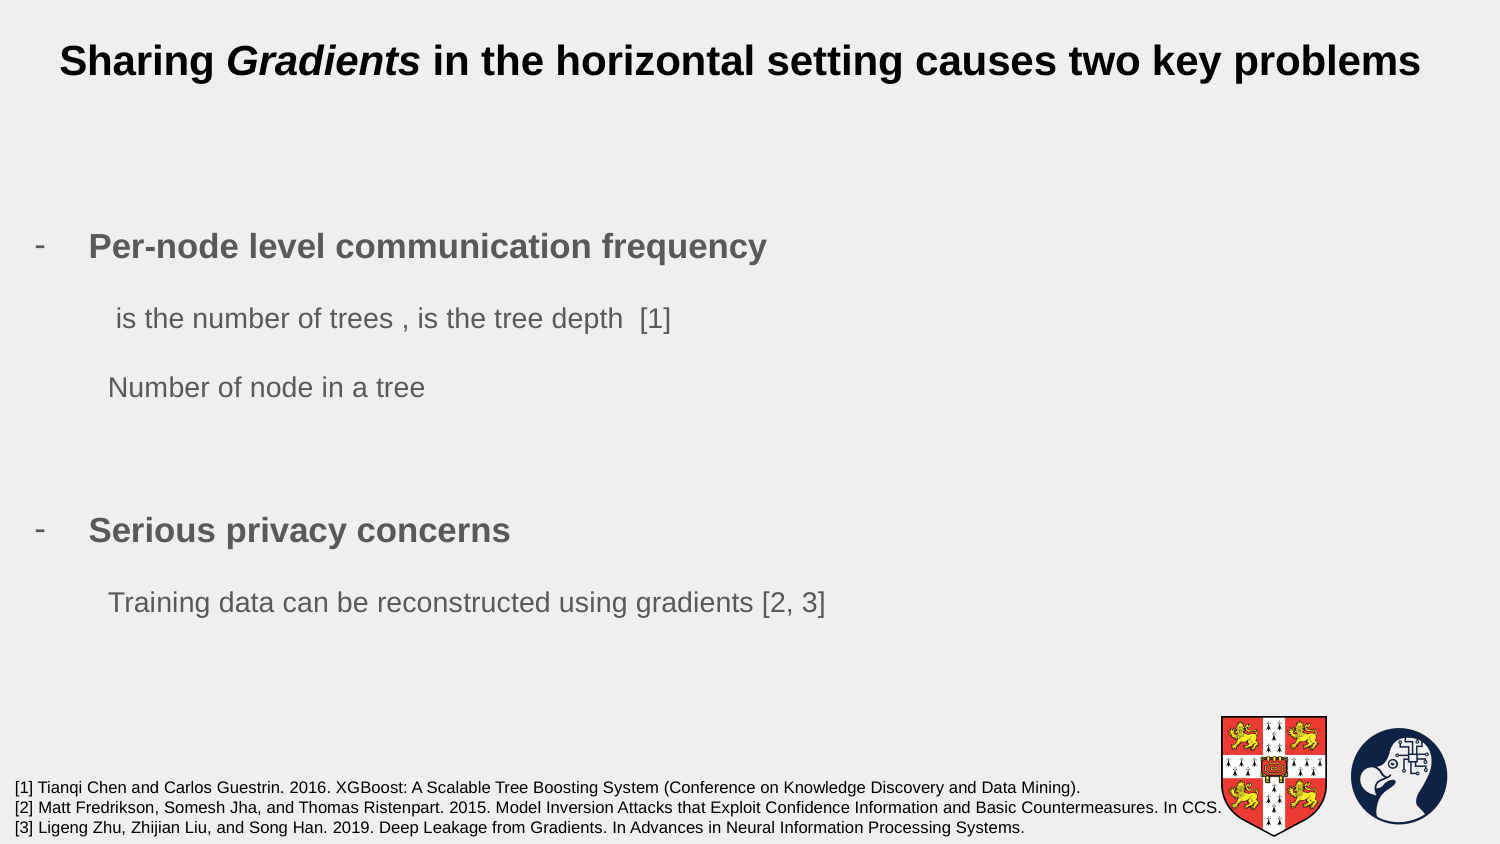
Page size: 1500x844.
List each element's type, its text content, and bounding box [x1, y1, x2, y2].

title Sharing Gradients in the horizontal setting causes two key problems [44, 18, 1443, 113]
picture [1221, 716, 1327, 769]
text_box [1] Tianqi Chen and Carlos Guestrin. 2016. XGBoost: A Scalable Tree Boosting System (Conference on Knowledge Discovery and Data Mining). [2] Matt Fredrikson, Somesh Jha, and Thomas Ristenpart. 2015. Model Inversion Attacks that Exploit Confidence Information and Basic Countermeasures. In CCS. [3] Ligeng Zhu, Zhijian Liu, and Song Han. 2019. Deep Leakage from Gradients. In Advances in Neural Information Processing Systems. [0, 769, 1376, 844]
picture [1343, 720, 1455, 832]
